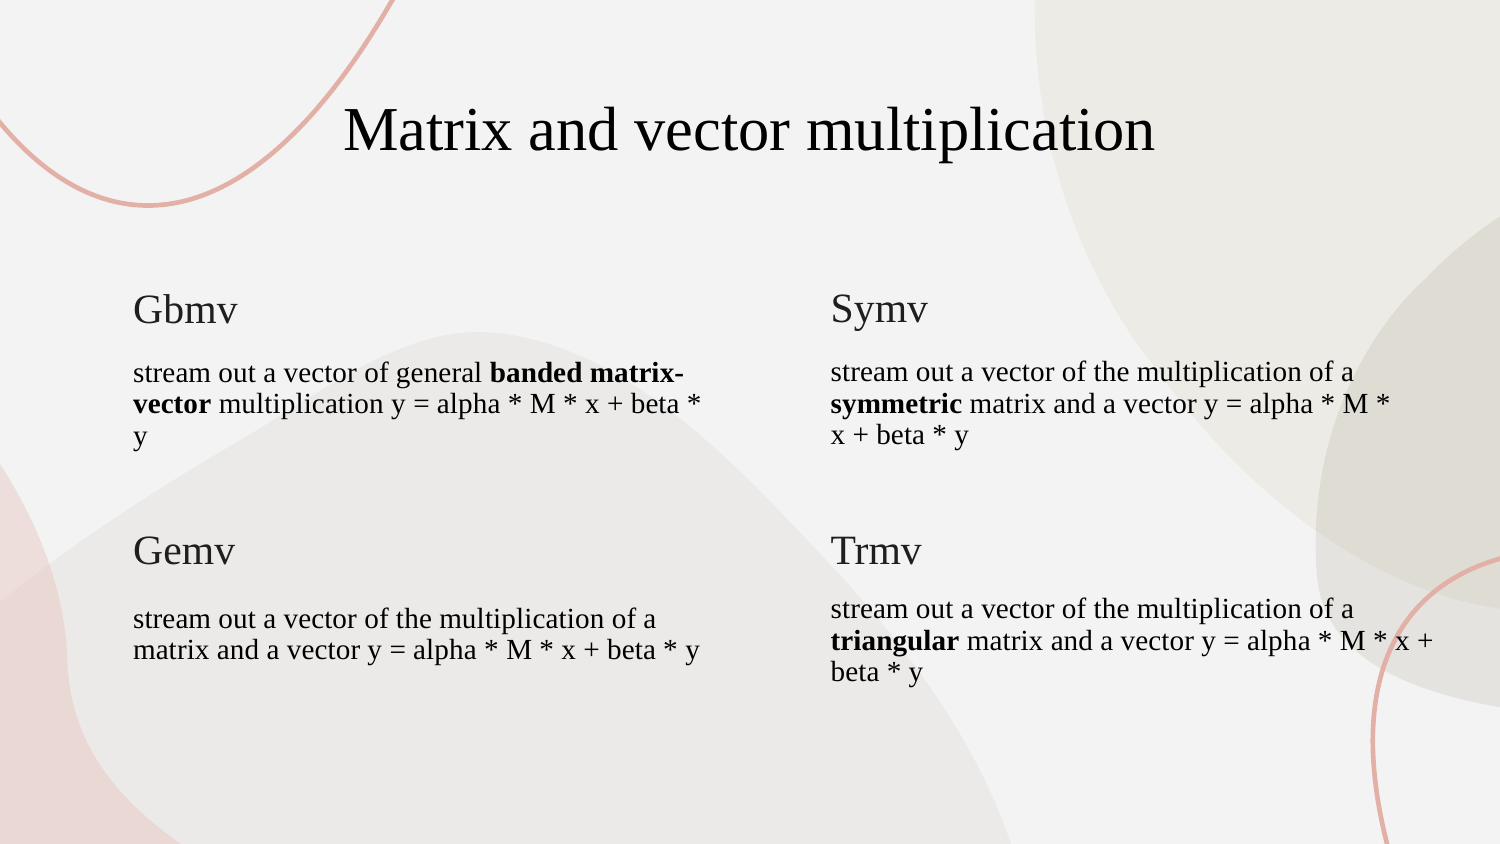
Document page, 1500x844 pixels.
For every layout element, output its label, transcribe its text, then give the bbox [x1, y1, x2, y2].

subtitle stream out a vector of general banded matrix-vector multiplication y = alpha * M * x + beta * y [118, 342, 728, 423]
subtitle stream out a vector of the multiplication of a triangular matrix and a vector y = alpha * M * x + beta * y [815, 578, 1495, 659]
title Matrix and vector multiplication [118, 71, 1382, 180]
title Trmv [815, 508, 1267, 578]
title Gbmv [118, 266, 569, 342]
subtitle stream out a vector of the multiplication of a matrix and a vector y = alpha * M * x + beta * y [118, 588, 728, 668]
title Gemv [118, 508, 569, 588]
title Symv [815, 266, 1267, 341]
subtitle stream out a vector of the multiplication of a symmetric matrix and a vector y = alpha * M * x + beta * y [815, 341, 1425, 422]
